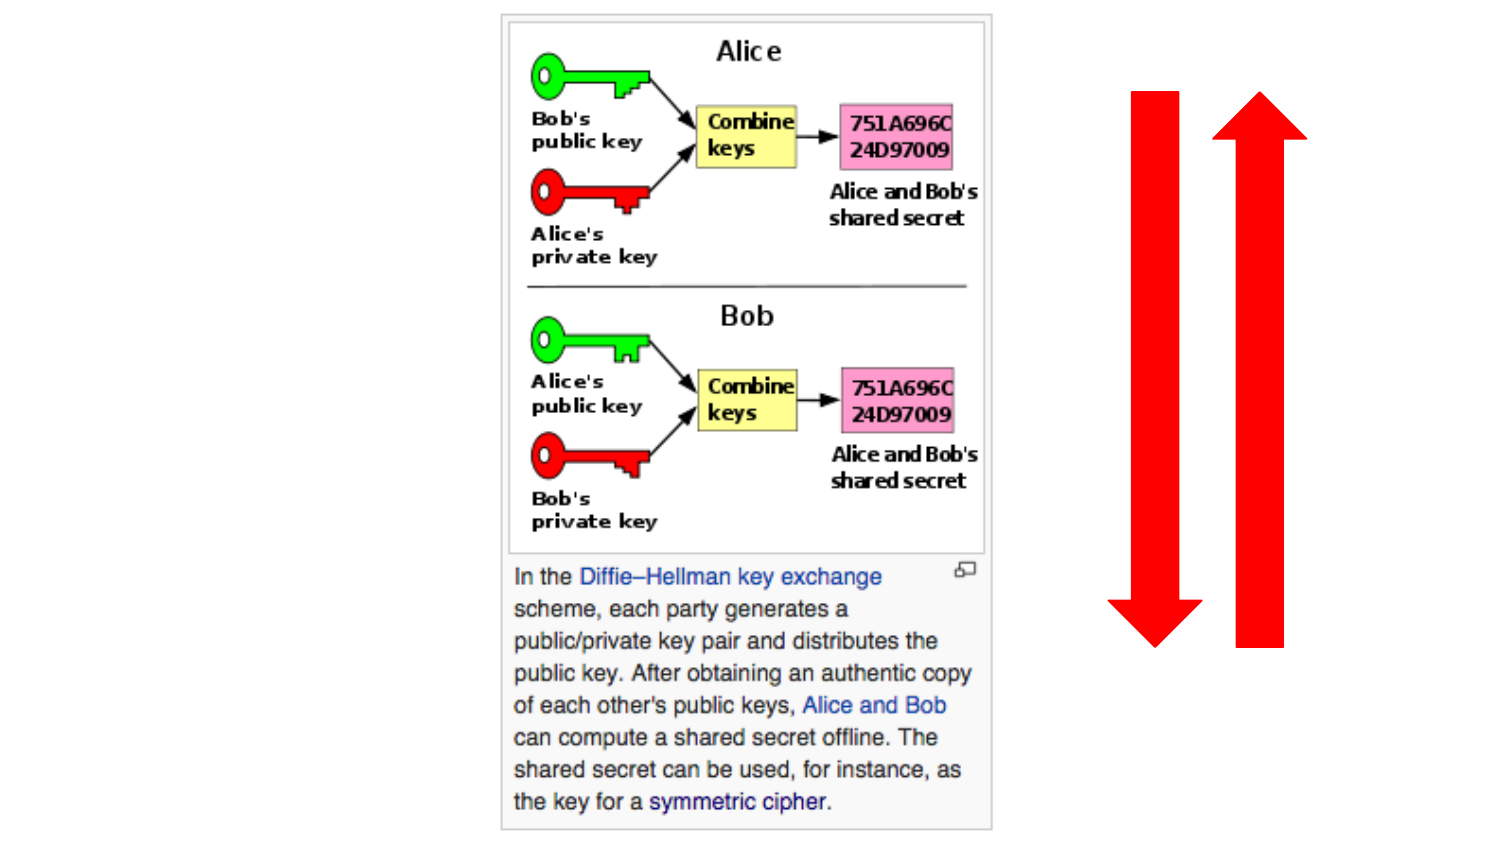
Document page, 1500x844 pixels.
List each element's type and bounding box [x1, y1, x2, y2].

text_box [1212, 92, 1307, 648]
text_box [1108, 92, 1202, 648]
picture [486, 0, 1014, 844]
